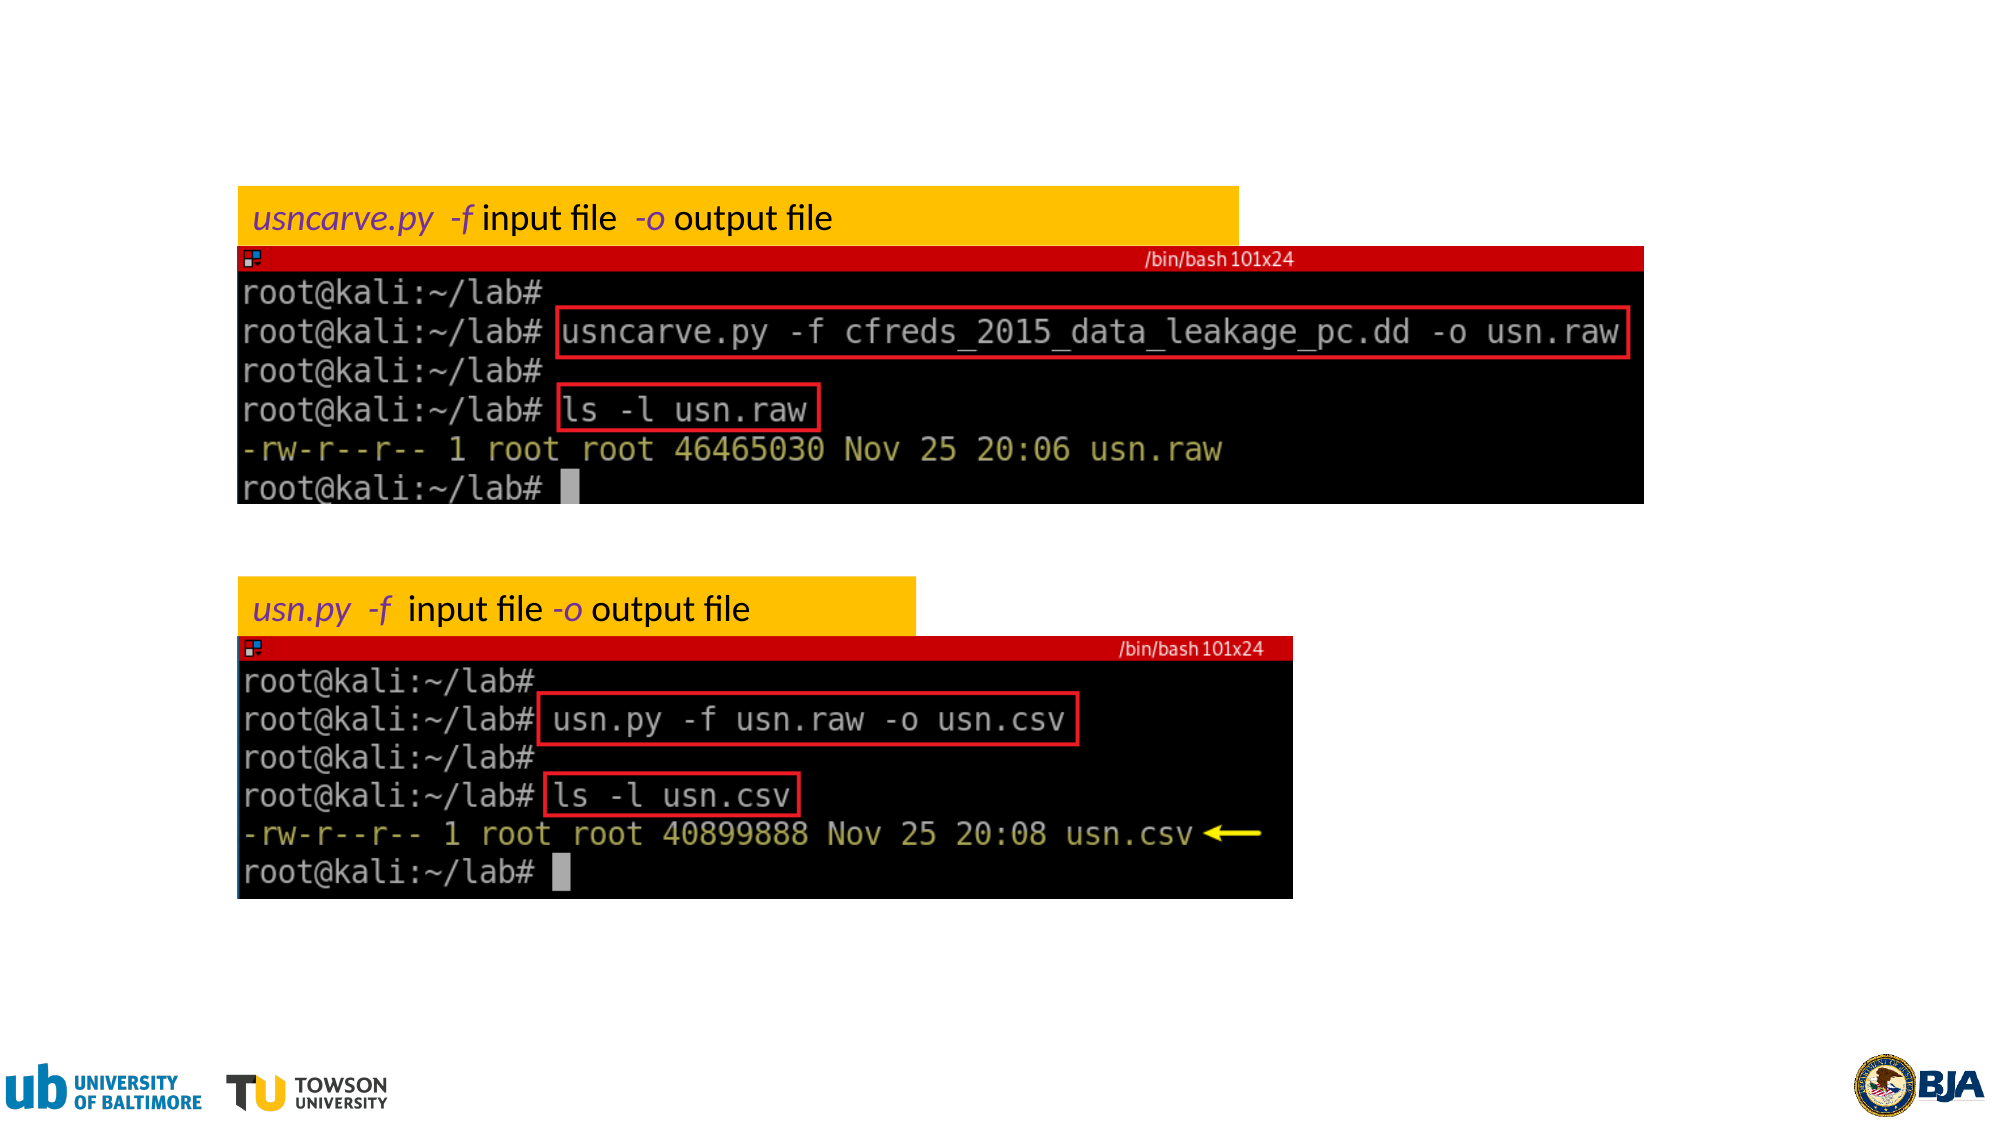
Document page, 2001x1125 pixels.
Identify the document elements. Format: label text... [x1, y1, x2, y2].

picture [237, 636, 1293, 899]
text_box usn.py -f input file -o output file [237, 576, 917, 636]
picture [237, 246, 1644, 504]
picture [1854, 1054, 1986, 1117]
text_box usncarve.py -f input file -o output file [237, 185, 1239, 246]
picture [0, 1031, 407, 1125]
